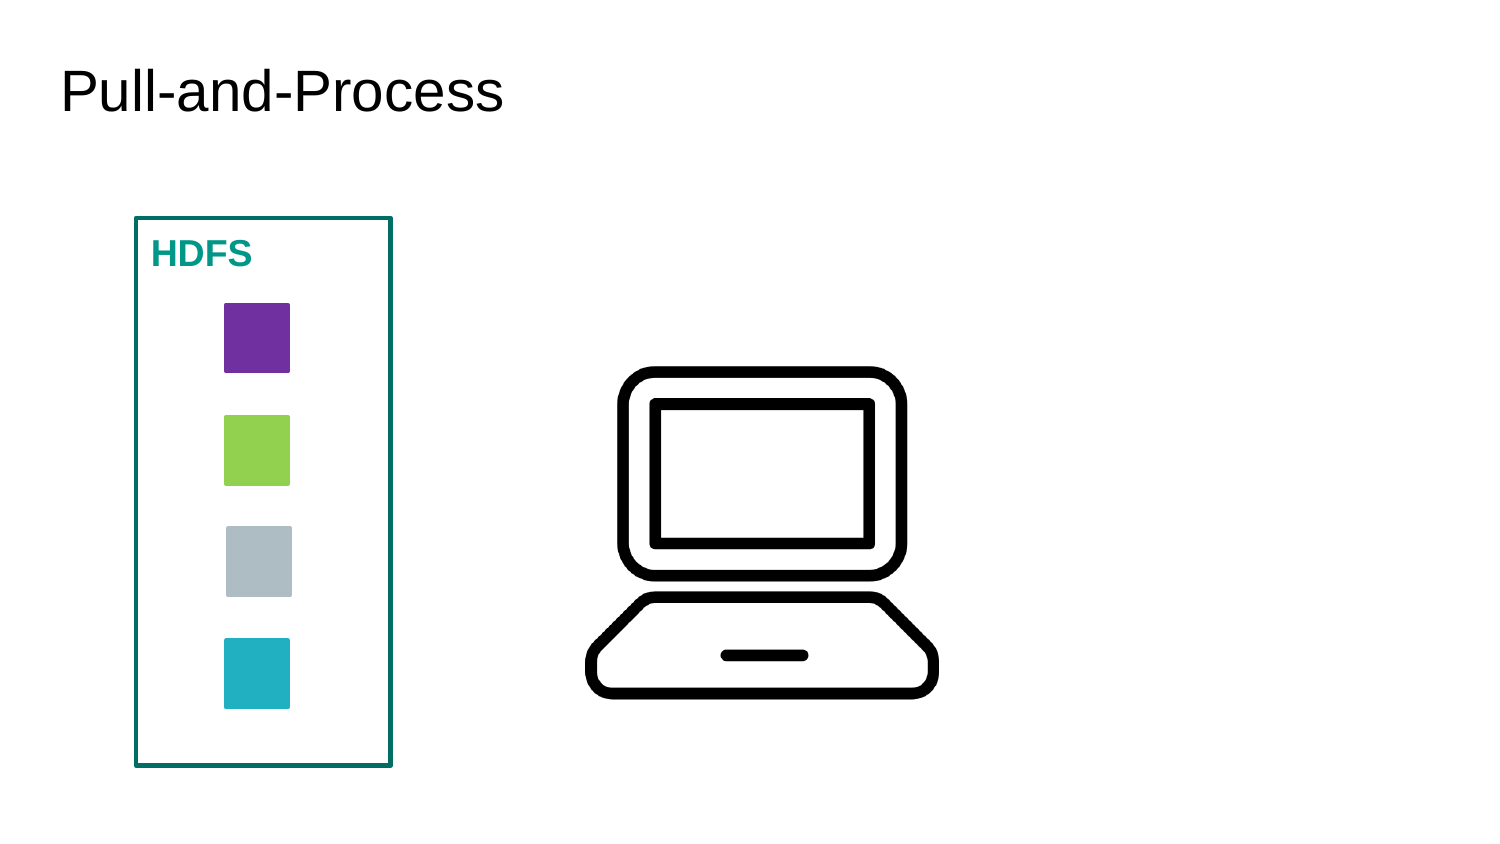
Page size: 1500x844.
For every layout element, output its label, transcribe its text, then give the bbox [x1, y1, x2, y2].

text_box HDFS [136, 221, 332, 282]
text_box Pull-and-Process [45, 45, 763, 131]
picture [585, 355, 940, 710]
text_box [134, 216, 393, 768]
